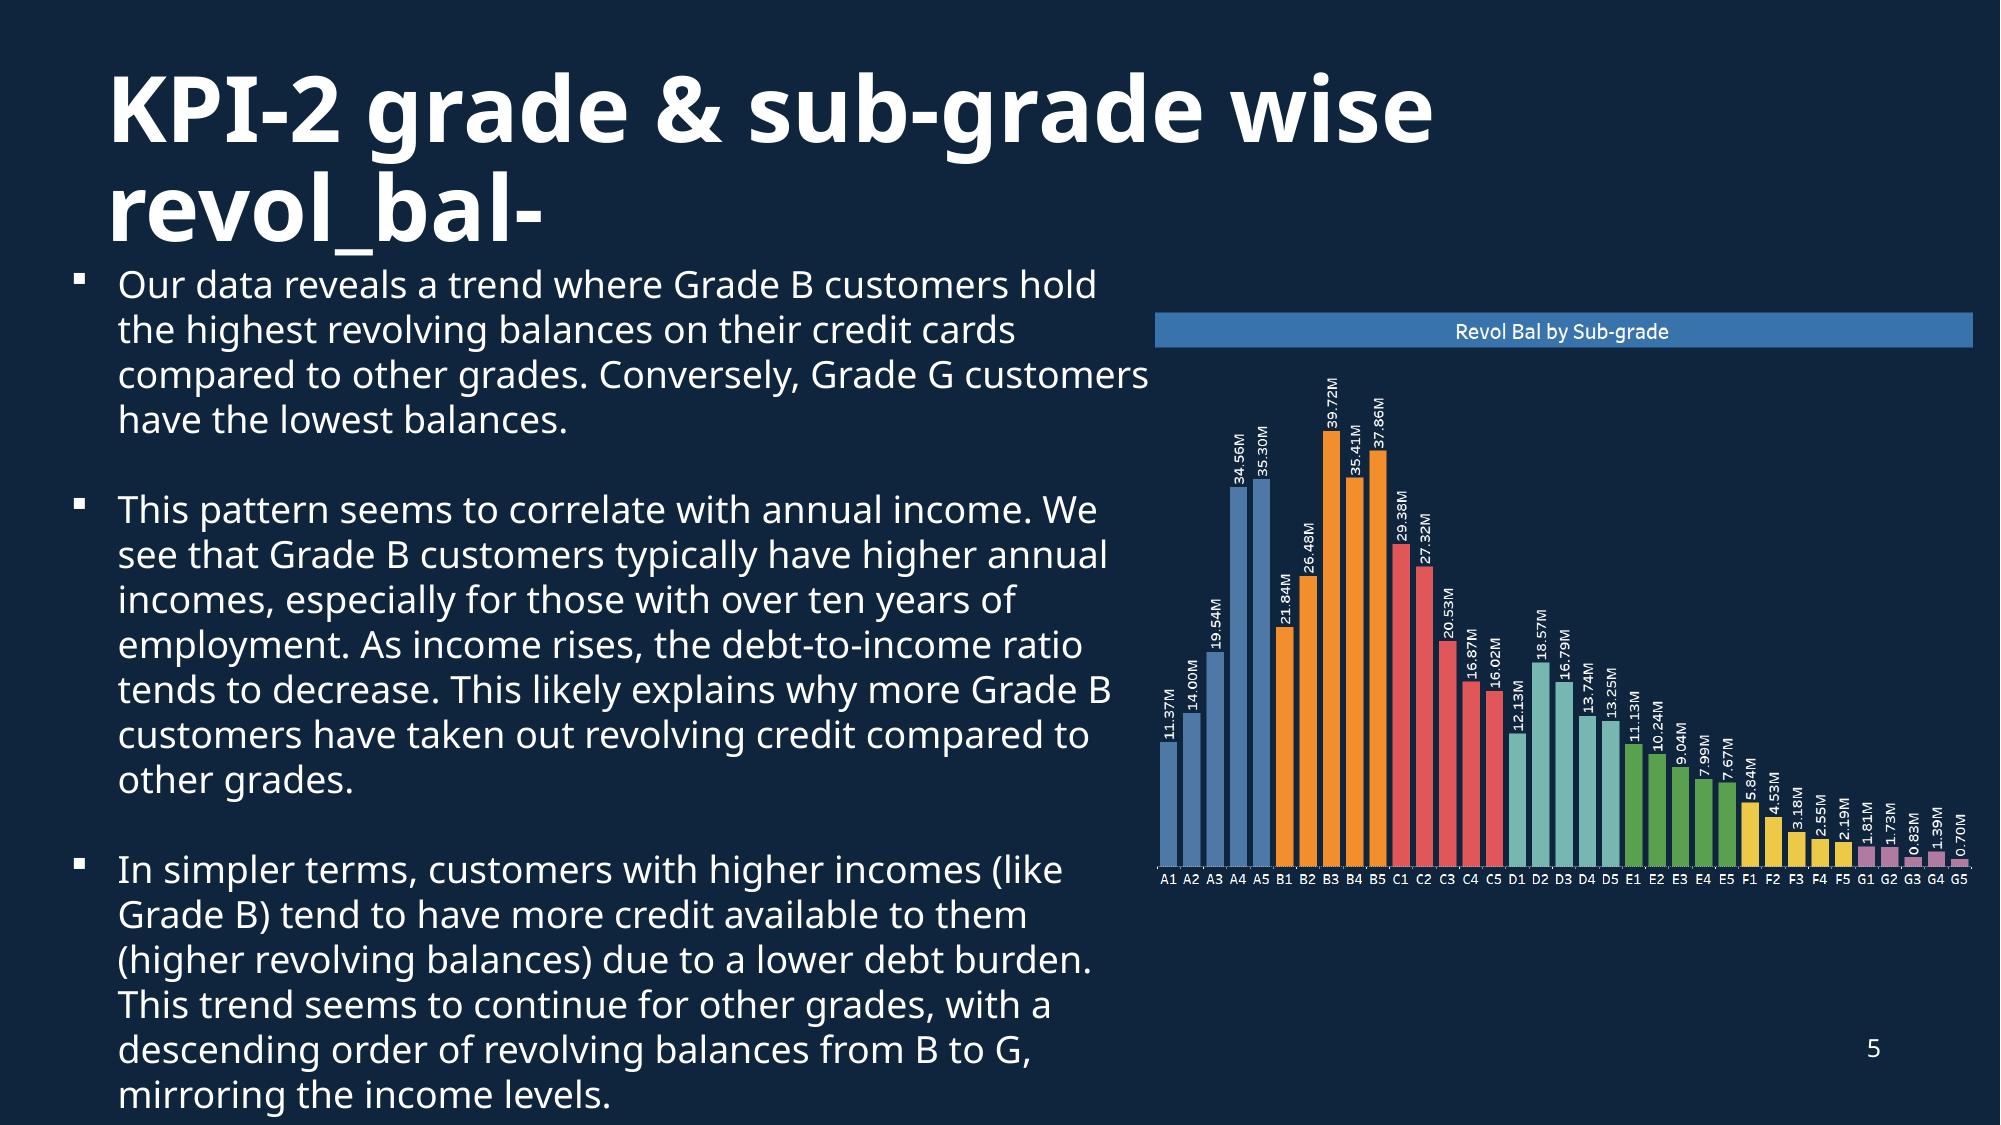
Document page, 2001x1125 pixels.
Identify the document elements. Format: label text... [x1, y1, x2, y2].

picture [1151, 308, 1976, 896]
text_box 5 [1836, 1019, 1912, 1080]
text_box Our data reveals a trend where Grade B customers hold the highest revolving balances on their credit cards compared to other grades. Conversely, Grade G customers have the lowest balances. This pattern seems to correlate with annual income. We see that Grade B customers typically have higher annual incomes, especially for those with over ten years of employment. As income rises, the debt-to-income ratio tends to decrease. This likely explains why more Grade B customers have taken out revolving credit compared to other grades. In simpler terms, customers with higher incomes (like Grade B) tend to have more credit available to them (higher revolving balances) due to a lower debt burden. This trend seems to continue for other grades, with a descending order of revolving balances from B to G, mirroring the income levels. [50, 253, 1171, 1124]
title KPI-2 grade & sub-grade wise revol_bal- [91, 70, 1816, 254]
